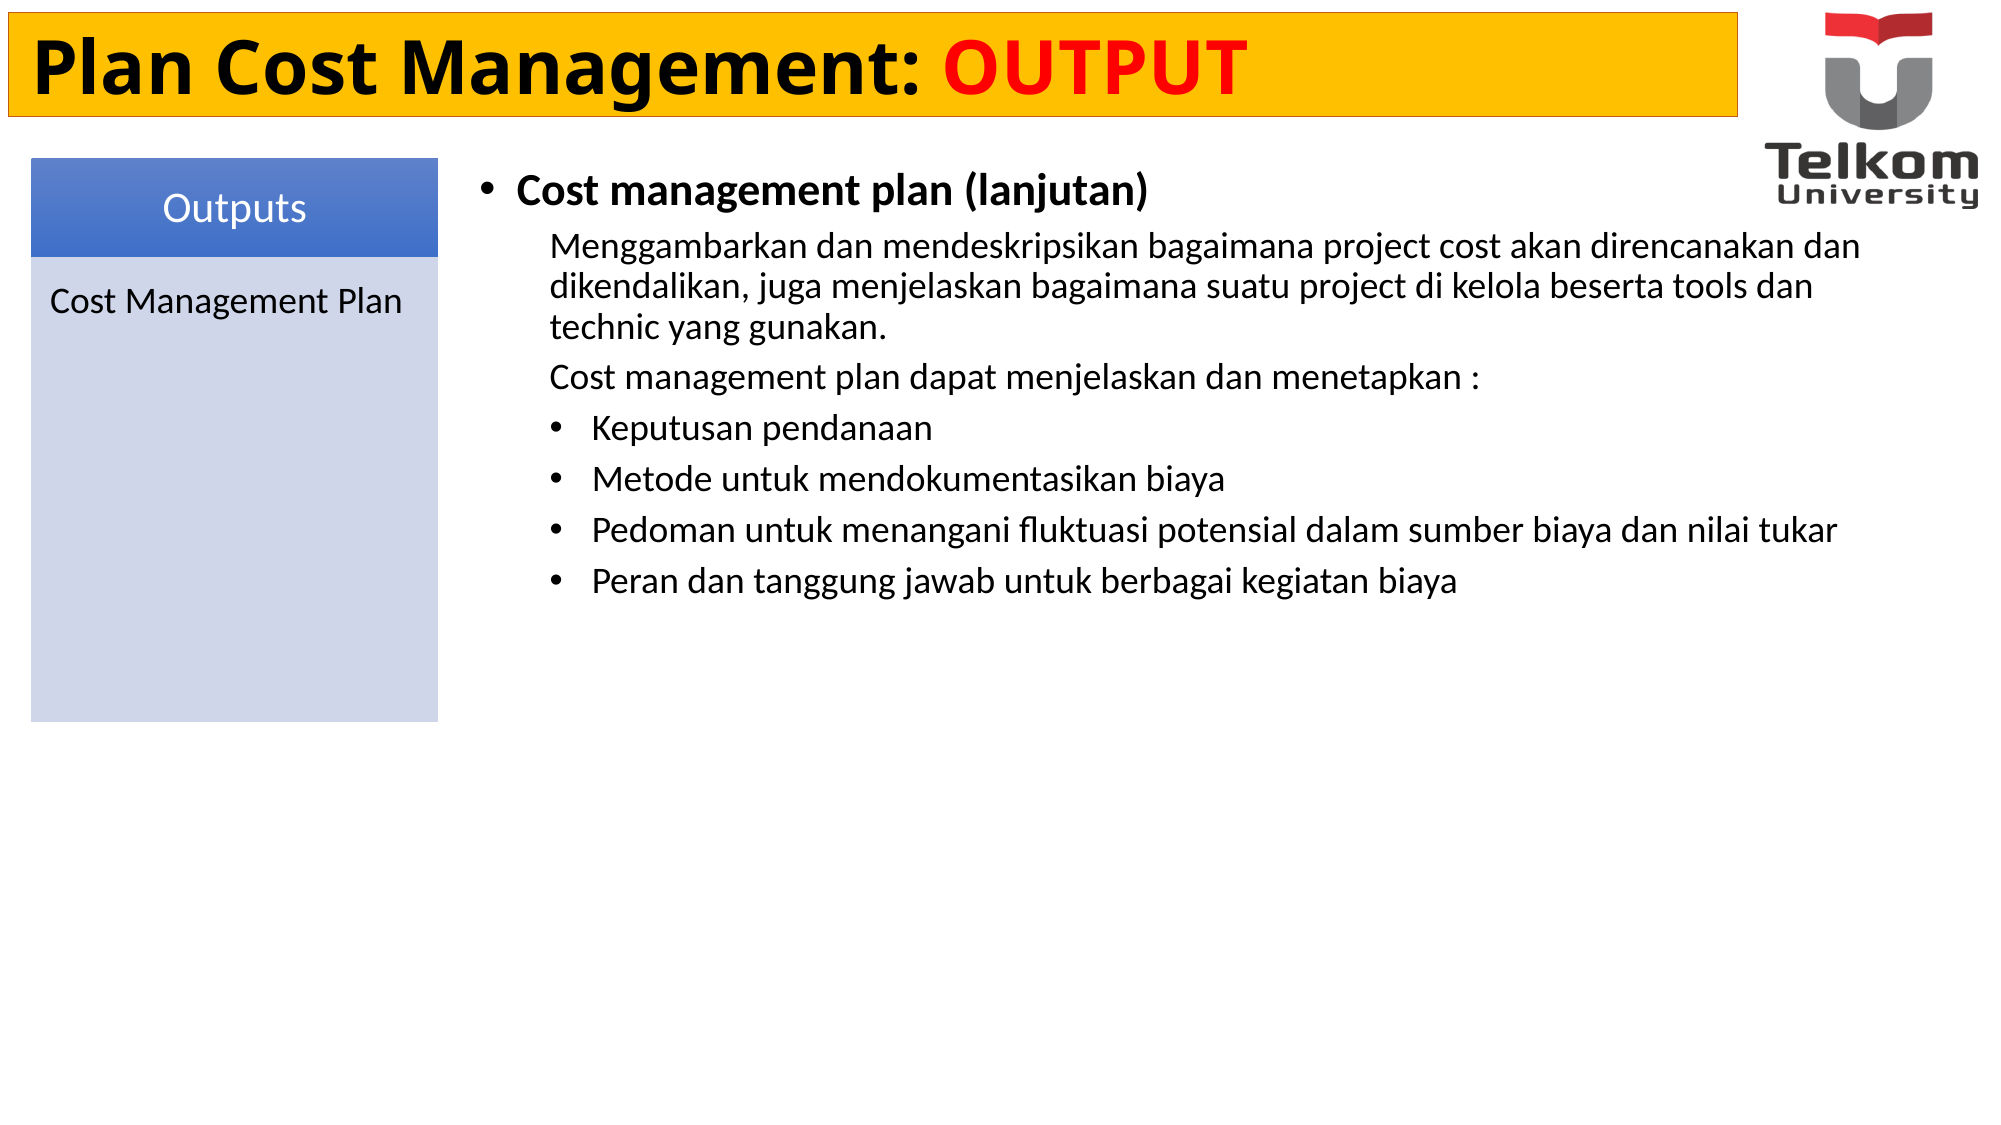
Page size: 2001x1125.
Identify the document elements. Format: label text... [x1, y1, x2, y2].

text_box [31, 158, 438, 257]
picture [1764, 12, 1978, 209]
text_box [31, 257, 438, 722]
list Cost management plan (lanjutan) Menggambarkan dan mendeskripsikan bagaimana project cost akan direncanakan dan dikendalikan, juga menjelaskan bagaimana suatu project di kelola beserta tools dan technic yang gunakan. Cost management plan dapat menjelaskan dan menetapkan : Keputusan pendanaan Metode untuk mendokumentasikan biaya Pedoman untuk menangani fluktuasi potensial dalam sumber biaya dan nilai tukar Peran dan tanggung jawab untuk berbagai kegiatan biaya [464, 158, 1932, 1091]
text_box Plan Cost Management: OUTPUT [8, 12, 1738, 117]
